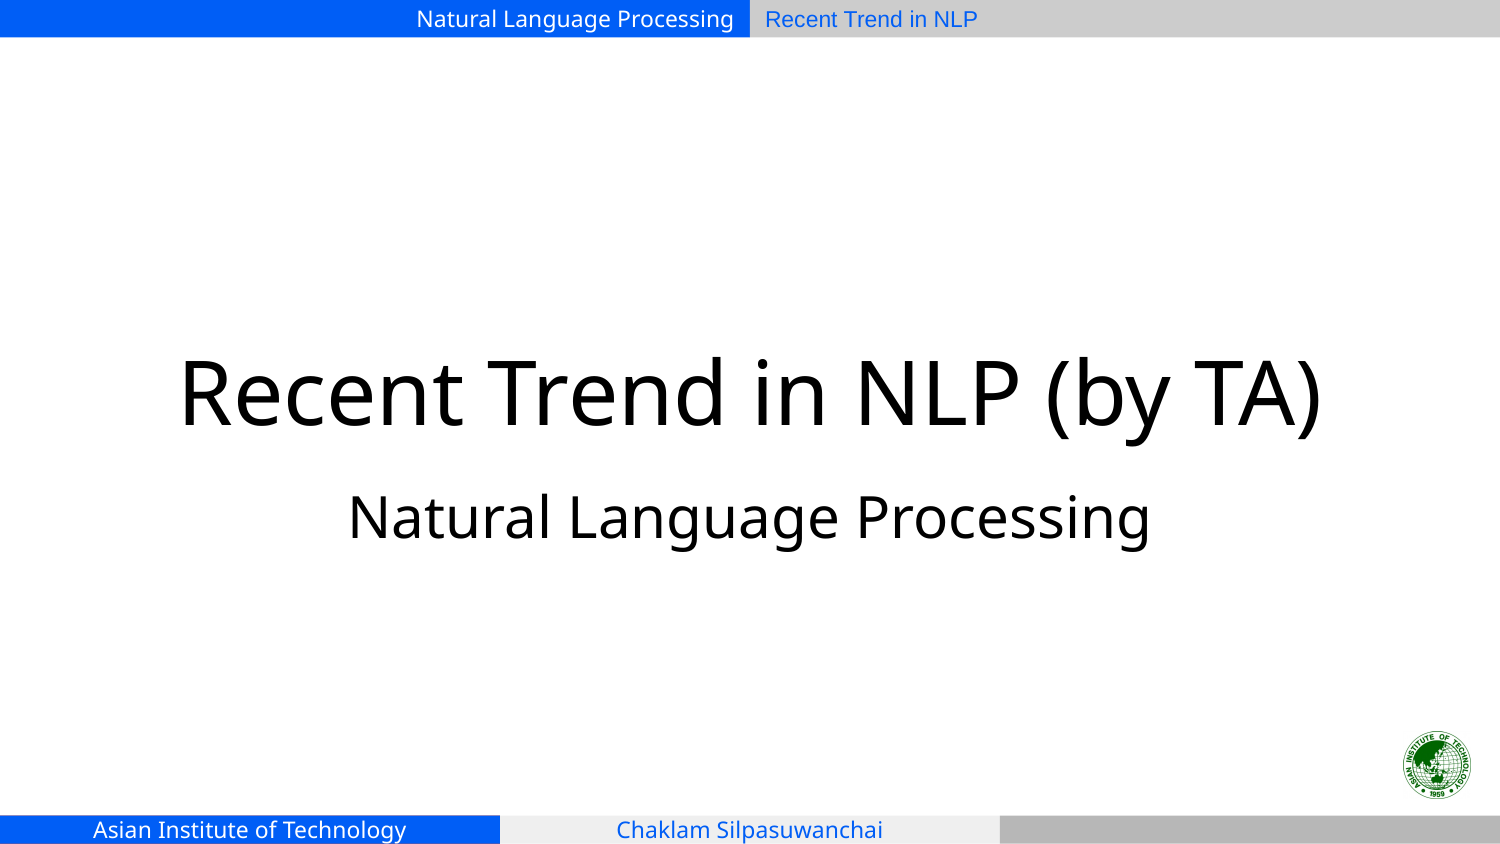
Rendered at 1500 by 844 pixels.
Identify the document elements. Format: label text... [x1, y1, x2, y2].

title Recent Trend in NLP (by TA) [51, 122, 1449, 459]
picture [1403, 731, 1471, 799]
subtitle Natural Language Processing [51, 464, 1449, 595]
